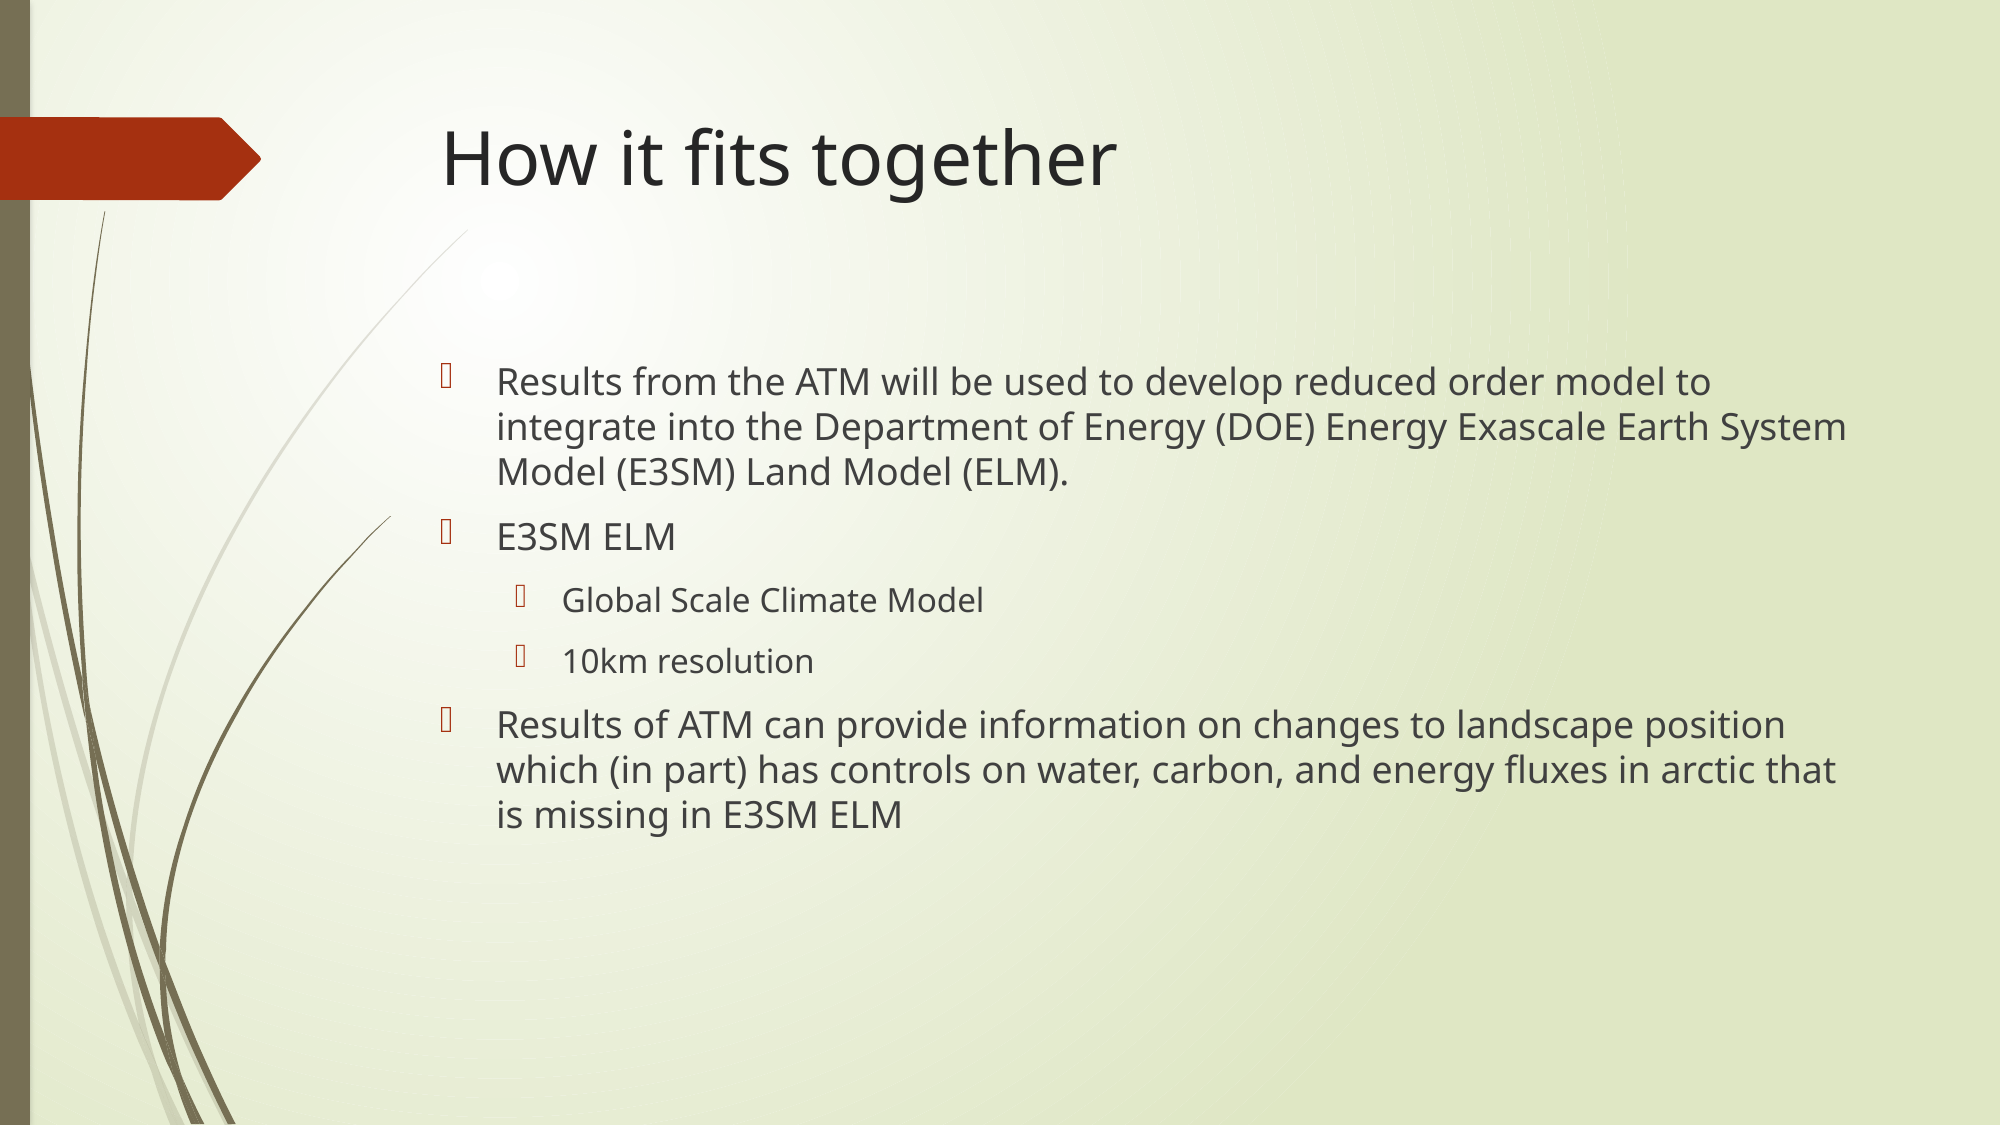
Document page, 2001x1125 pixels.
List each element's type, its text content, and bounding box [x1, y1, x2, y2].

list Results from the ATM will be used to develop reduced order model to integrate into the Department of Energy (DOE) Energy Exascale Earth System Model (E3SM) Land Model (ELM). E3SM ELM Global Scale Climate Model 10km resolution Results of ATM can provide information on changes to landscape position which (in part) has controls on water, carbon, and energy fluxes in arctic that is missing in E3SM ELM [424, 350, 1888, 970]
title How it fits together [425, 102, 1888, 313]
